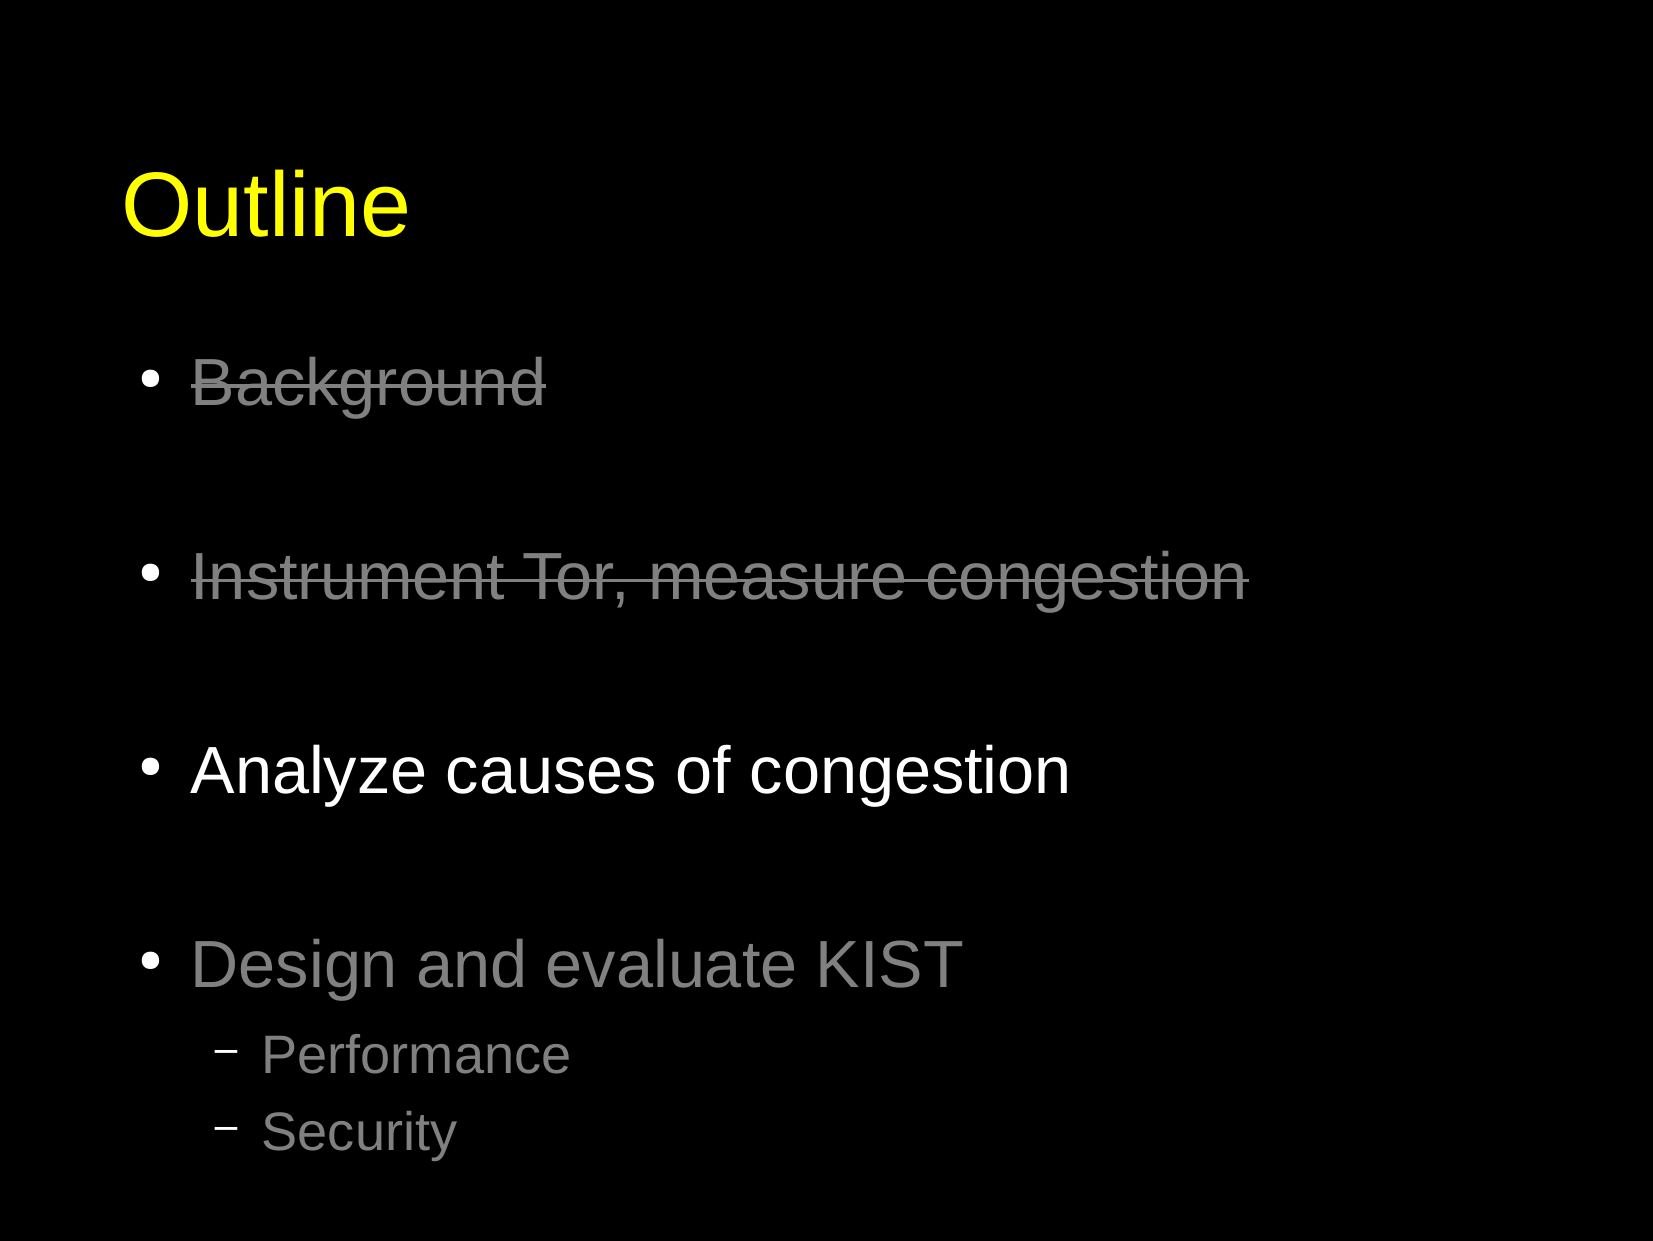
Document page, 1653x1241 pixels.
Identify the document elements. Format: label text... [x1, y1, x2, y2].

title Outline [121, 102, 1532, 309]
list Background Instrument Tor, measure congestion Analyze causes of congestion Design and evaluate KIST Performance Security [121, 344, 1532, 1125]
